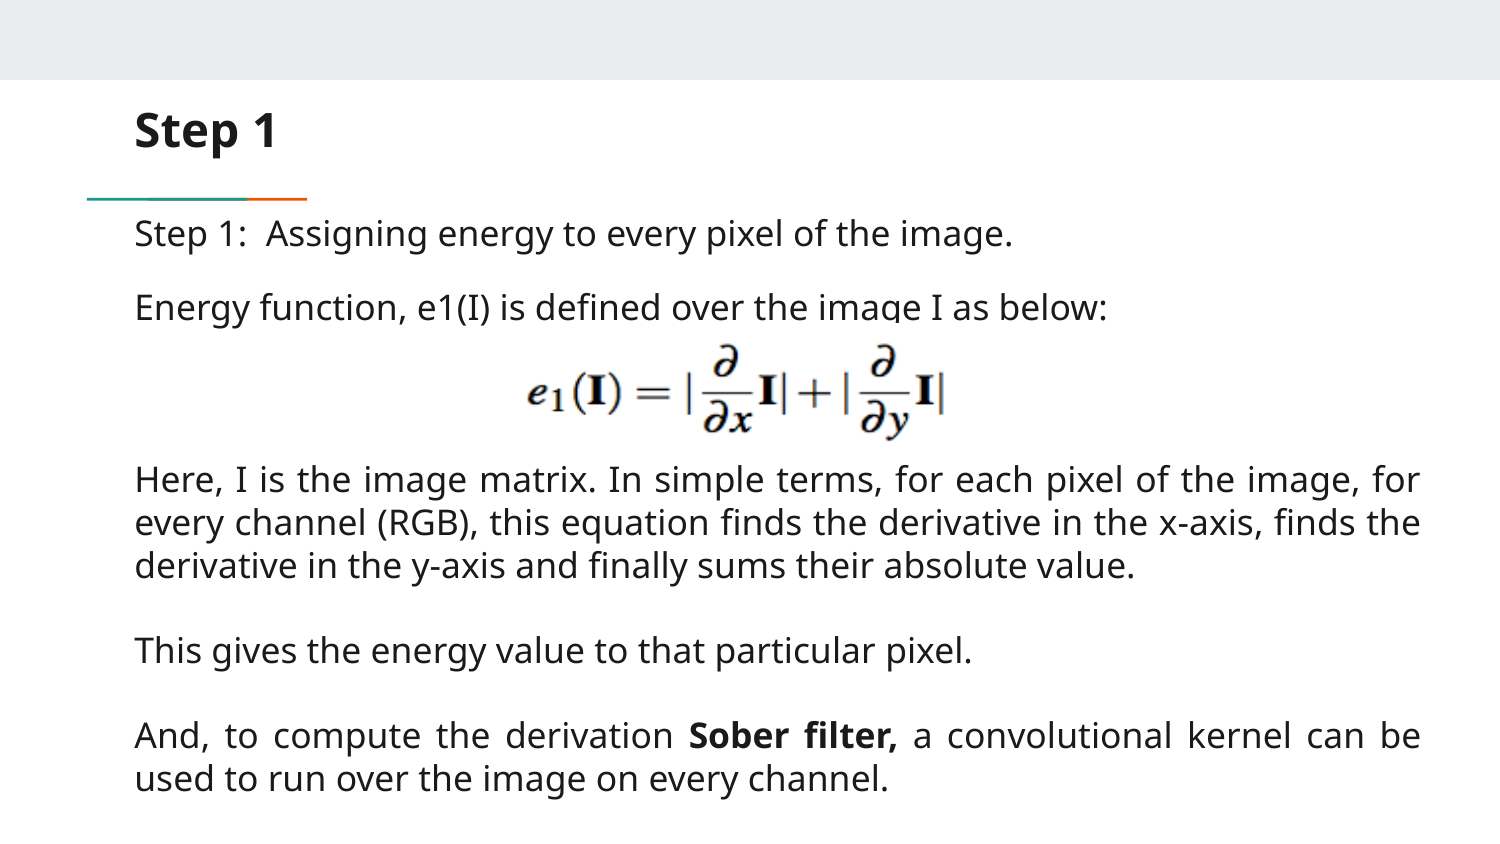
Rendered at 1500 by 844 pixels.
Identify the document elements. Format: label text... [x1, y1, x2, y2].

list Step 1: Assigning energy to every pixel of the image. Energy function, e1(I) is defined over the image I as below: Here, I is the image matrix. In simple terms, for each pixel of the image, for every channel (RGB), this equation finds the derivative in the x-axis, finds the derivative in the y-axis and finally sums their absolute value. This gives the energy value to that particular pixel. And, to compute the derivation Sober filter, a convolutional kernel can be used to run over the image on every channel. [119, 189, 1437, 844]
picture [493, 323, 1007, 462]
title Step 1 [119, 84, 1381, 173]
